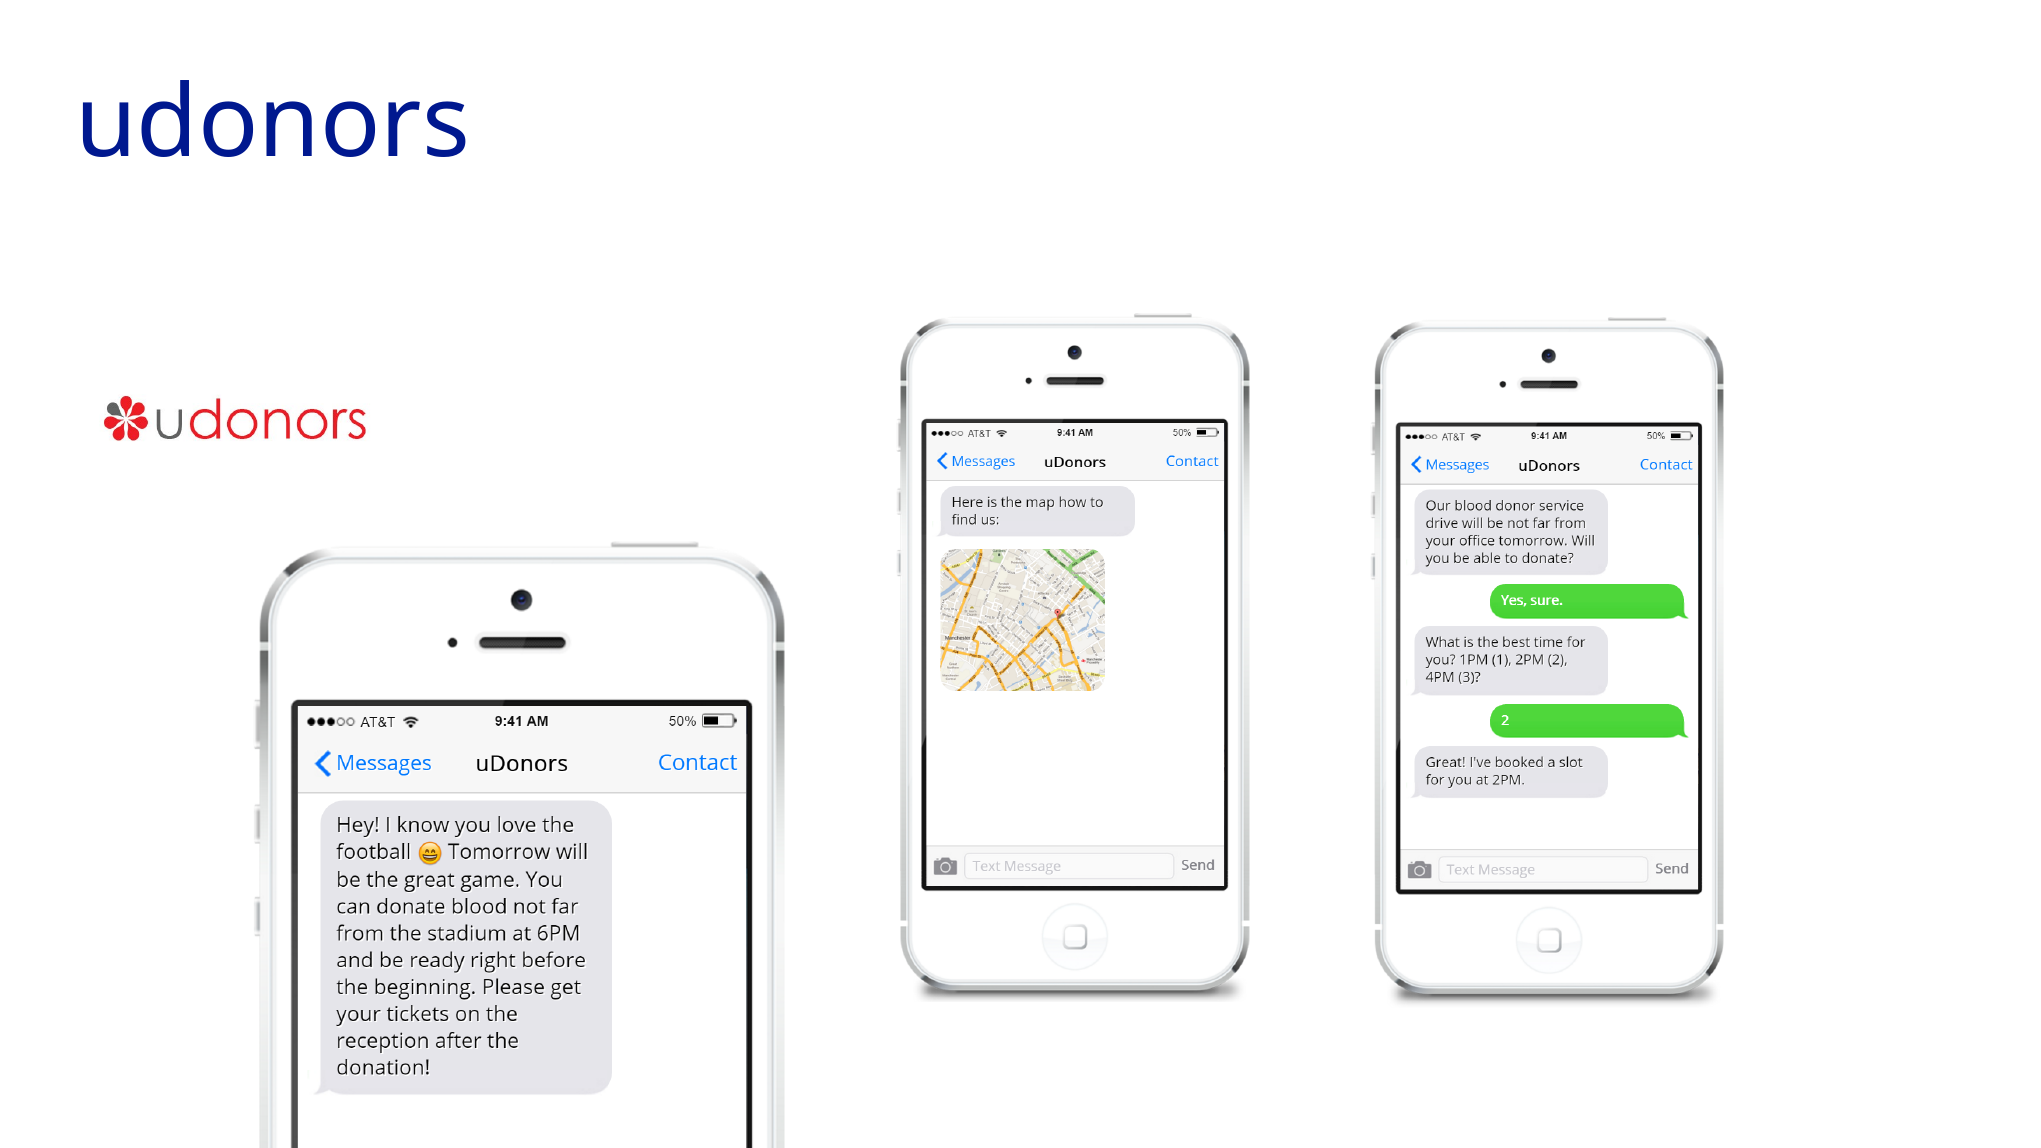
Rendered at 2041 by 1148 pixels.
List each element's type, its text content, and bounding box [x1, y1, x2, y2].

title udonors [45, 48, 1996, 199]
picture [0, 233, 2041, 1148]
